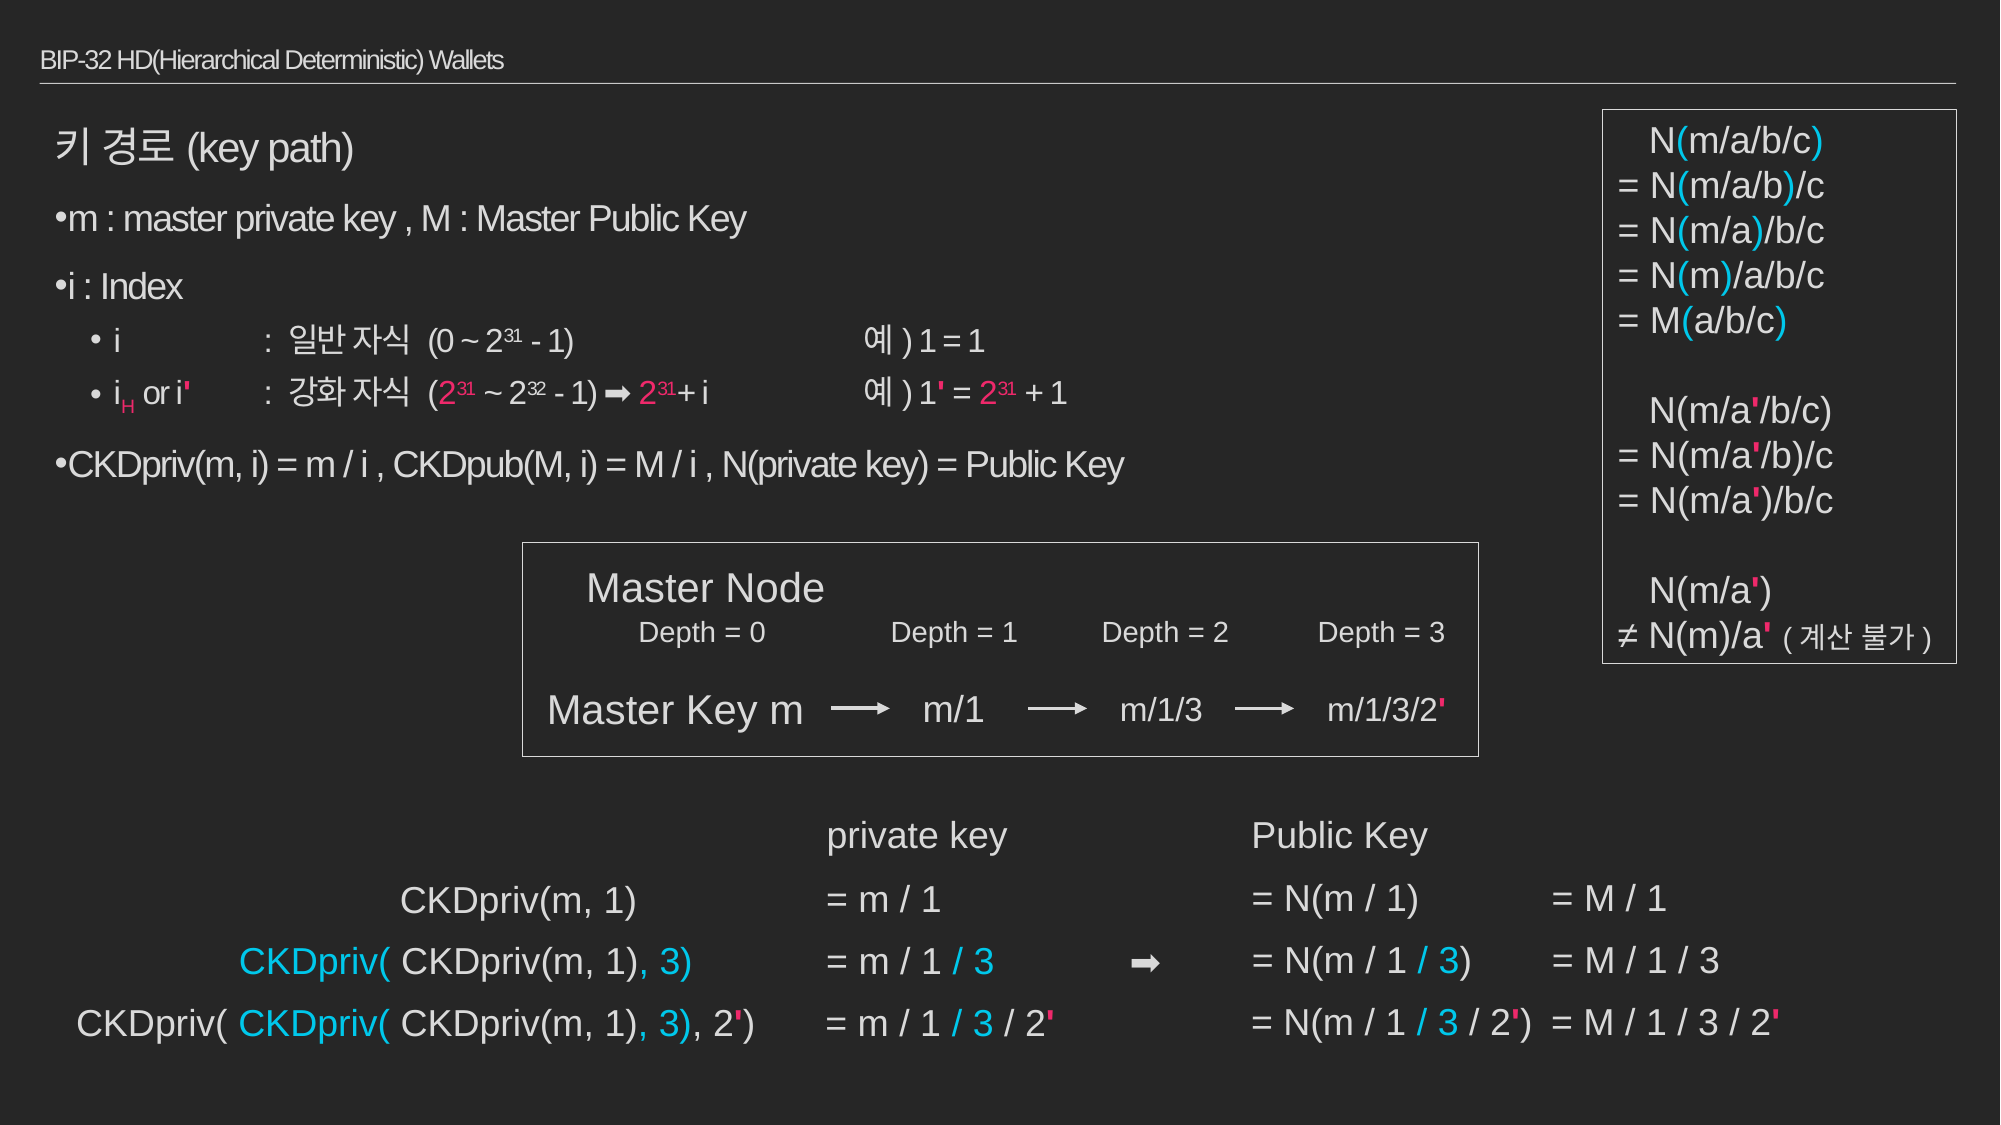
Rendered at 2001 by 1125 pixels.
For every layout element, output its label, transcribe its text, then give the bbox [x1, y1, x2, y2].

text_box private key [811, 803, 1023, 864]
text_box N(m/a/b/c) = N(m/a/b)/c = N(m/a)/b/c = N(m)/a/b/c = M(a/b/c) N(m/a'/b/c) = N(m/a'/b)/c = N(m/a')/b/c N(m/a') ≠ N(m)/a' (계산 불가) [1602, 109, 1957, 664]
list 키 경로(key path) m : master private key , M : Master Public Key i : Index i : 일반 자식 (0 ~ 231 - 1) 예) 1 = 1 iH or i' : 강화 자식 (231 ~ 232 - 1) ➡ 231+ i 예) 1' = 231 + 1 CKDpriv(m, i) = m / i , CKDpub(M, i) = M / i , N(private key) = Public Key [39, 110, 1957, 1100]
text_box CKDpriv( CKDpriv(m, 1), 3) [224, 929, 708, 990]
text_box CKDpriv(m, 1) [385, 869, 653, 929]
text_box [521, 542, 1479, 757]
text_box = N(m / 1 / 3) = M / 1 / 3 [1237, 928, 1735, 989]
text_box = N(m / 1) = M / 1 [1236, 866, 1683, 927]
text_box = m / 1 / 3 / 2' [810, 991, 1070, 1051]
text_box ➡ [1114, 930, 1177, 991]
text_box = N(m / 1 / 3 / 2') = M / 1 / 3 / 2' [1236, 990, 1796, 1050]
text_box Public Key [1236, 803, 1444, 864]
title BIP-32 HD(Hierarchical Deterministic) Wallets [39, 31, 1961, 84]
text_box CKDpriv( CKDpriv( CKDpriv(m, 1), 3), 2') [61, 991, 771, 1051]
text_box = m / 1 / 3 [811, 929, 1010, 990]
text_box = m / 1 [811, 868, 957, 928]
